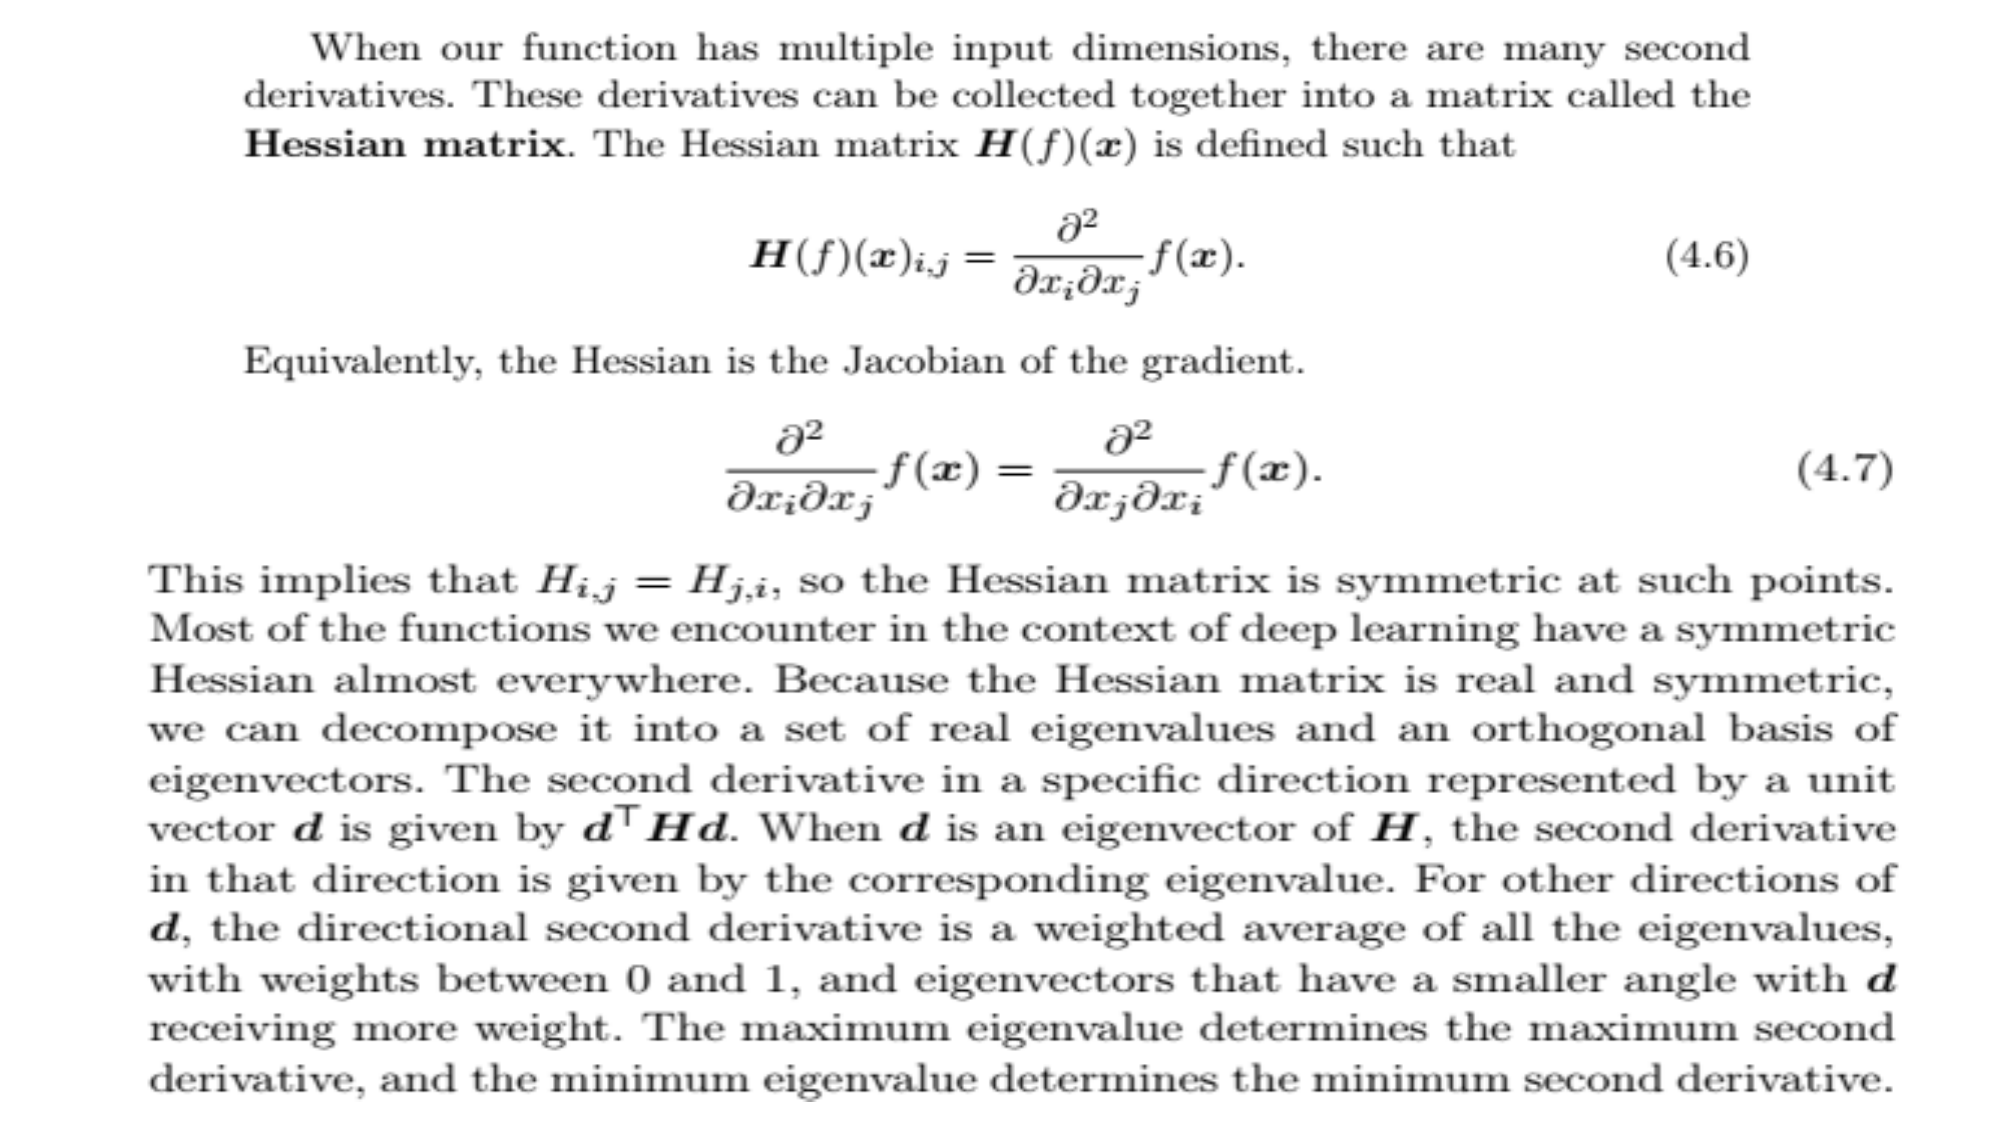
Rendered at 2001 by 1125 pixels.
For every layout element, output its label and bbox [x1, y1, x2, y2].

picture [112, 23, 1914, 1102]
